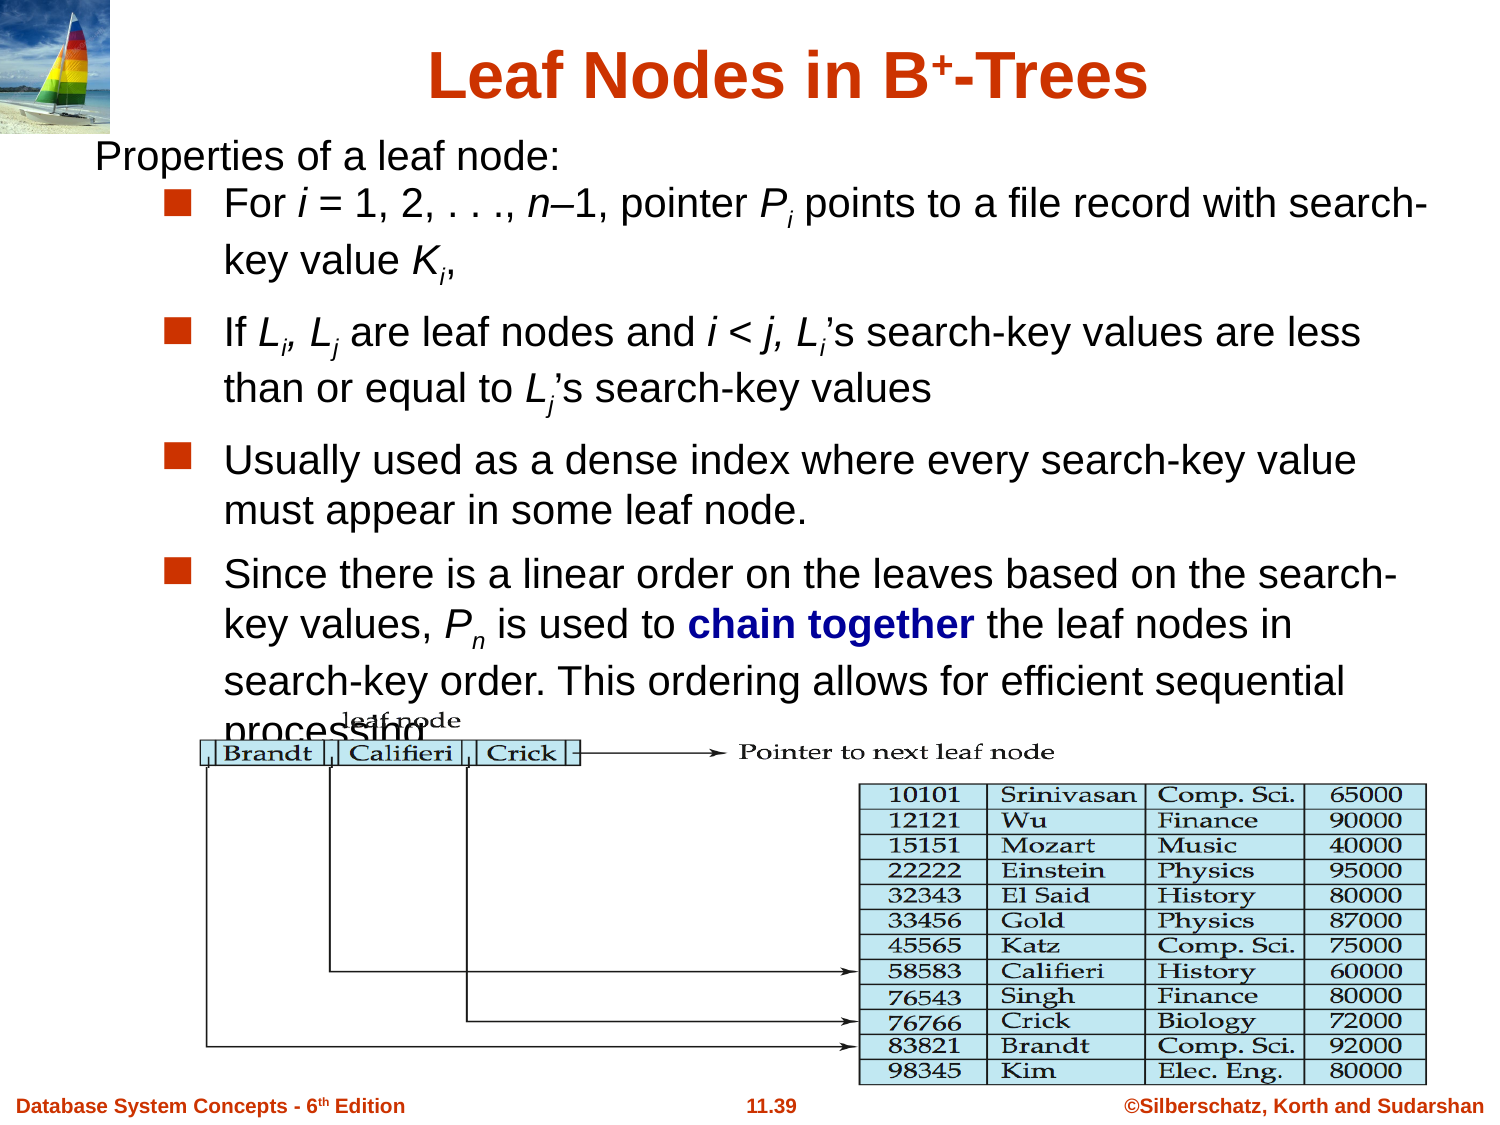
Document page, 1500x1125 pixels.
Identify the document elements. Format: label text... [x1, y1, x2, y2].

list For i = 1, 2, . . ., n–1, pointer Pi points to a file record with search-key value Ki, If Li, Lj are leaf nodes and i < j, Li’s search-key values are less than or equal to Lj’s search-key values Usually used as a dense index where every search-key value must appear in some leaf node. Since there is a linear order on the leaves based on the search-key values, Pn is used to chain together the leaf nodes in search-key order. This ordering allows for efficient sequential processing. [152, 168, 1457, 969]
title Leaf Nodes in B+-Trees [125, 18, 1452, 120]
picture [0, 0, 110, 134]
text_box Properties of a leaf node: [79, 121, 576, 187]
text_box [197, 708, 1430, 1094]
